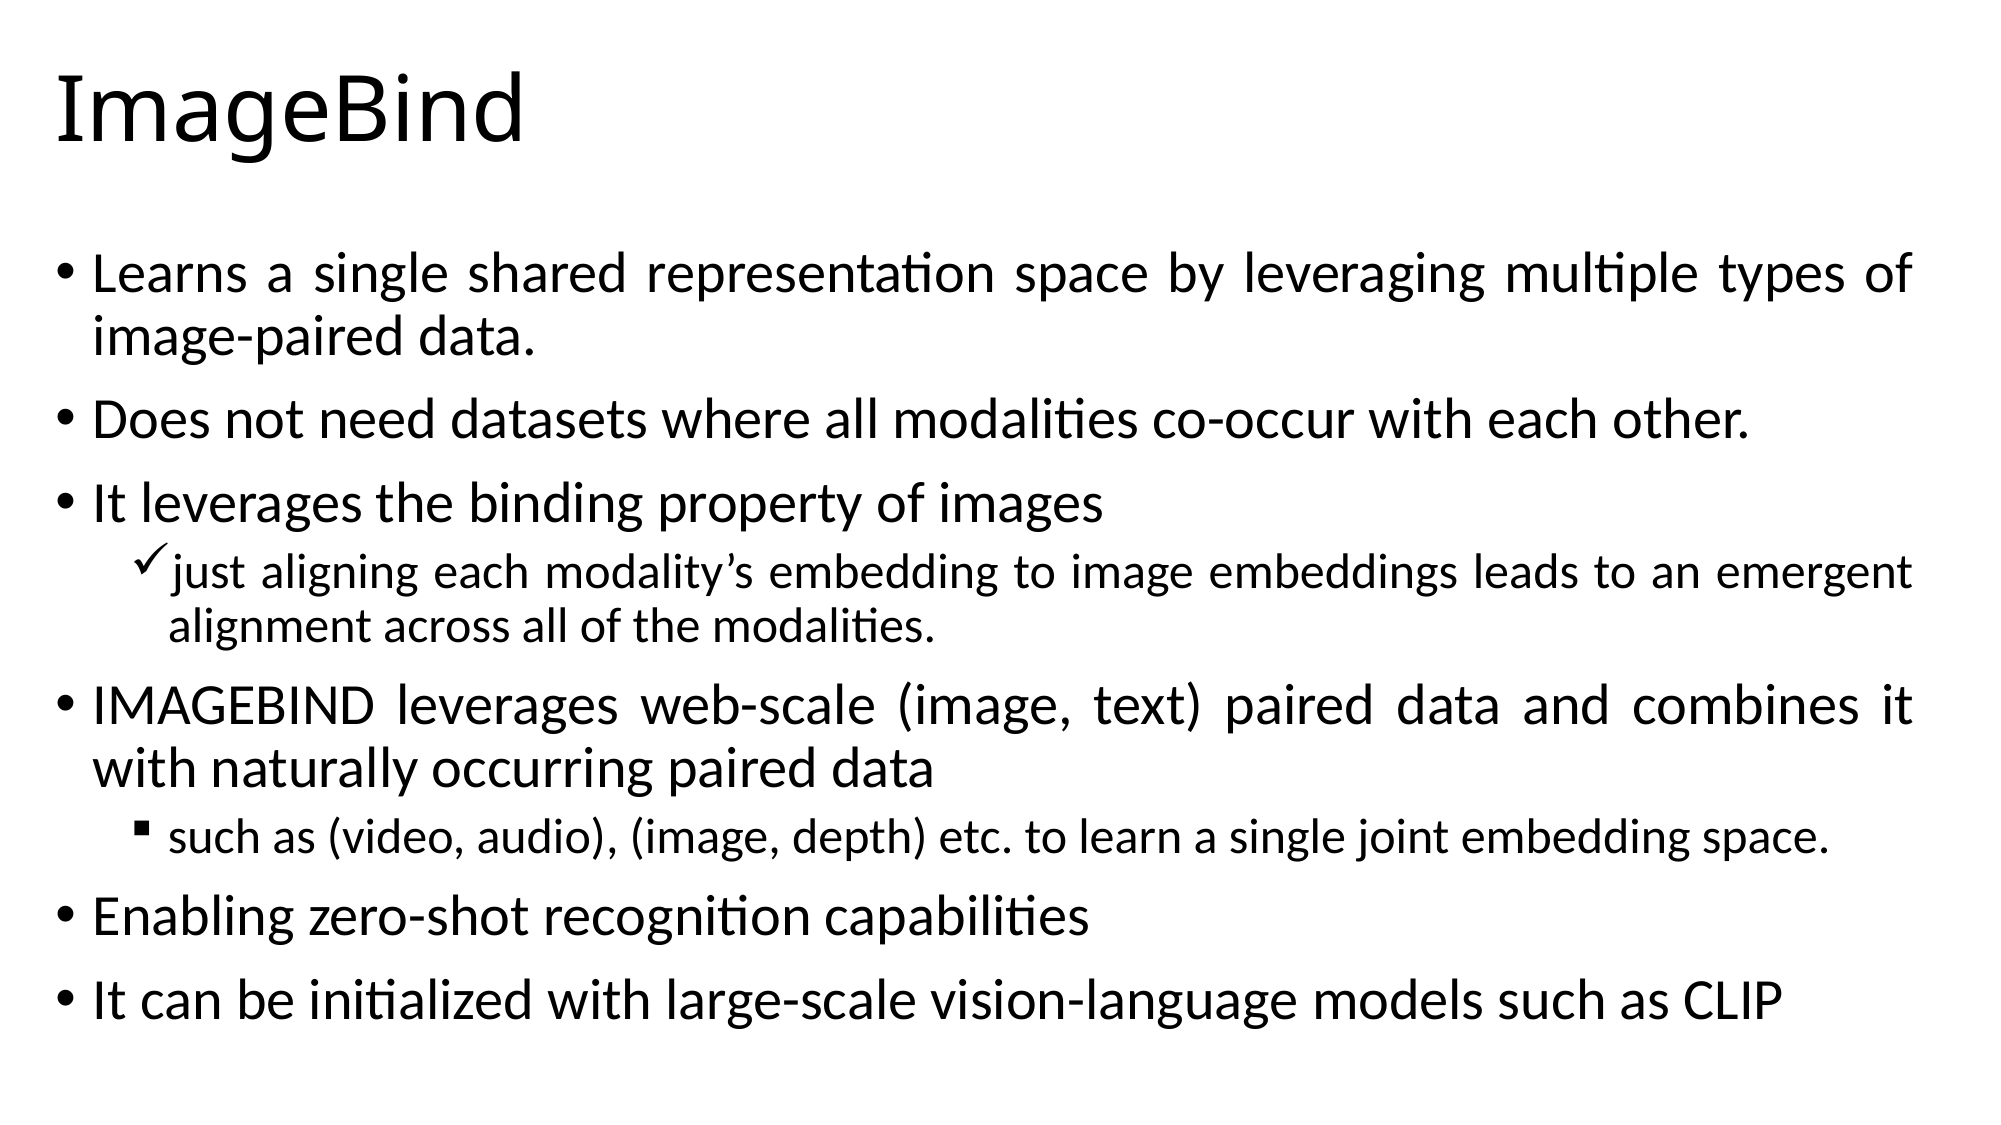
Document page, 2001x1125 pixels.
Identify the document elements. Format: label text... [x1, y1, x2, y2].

list Learns a single shared representation space by leveraging multiple types of image-paired data. Does not need datasets where all modalities co-occur with each other. It leverages the binding property of images just aligning each modality’s embedding to image embeddings leads to an emergent alignment across all of the modalities. IMAGEBIND leverages web-scale (image, text) paired data and combines it with naturally occurring paired data such as (video, audio), (image, depth) etc. to learn a single joint embedding space. Enabling zero-shot recognition capabilities It can be initialized with large-scale vision-language models such as CLIP [40, 234, 1930, 1056]
title ImageBind [40, 3, 1766, 221]
